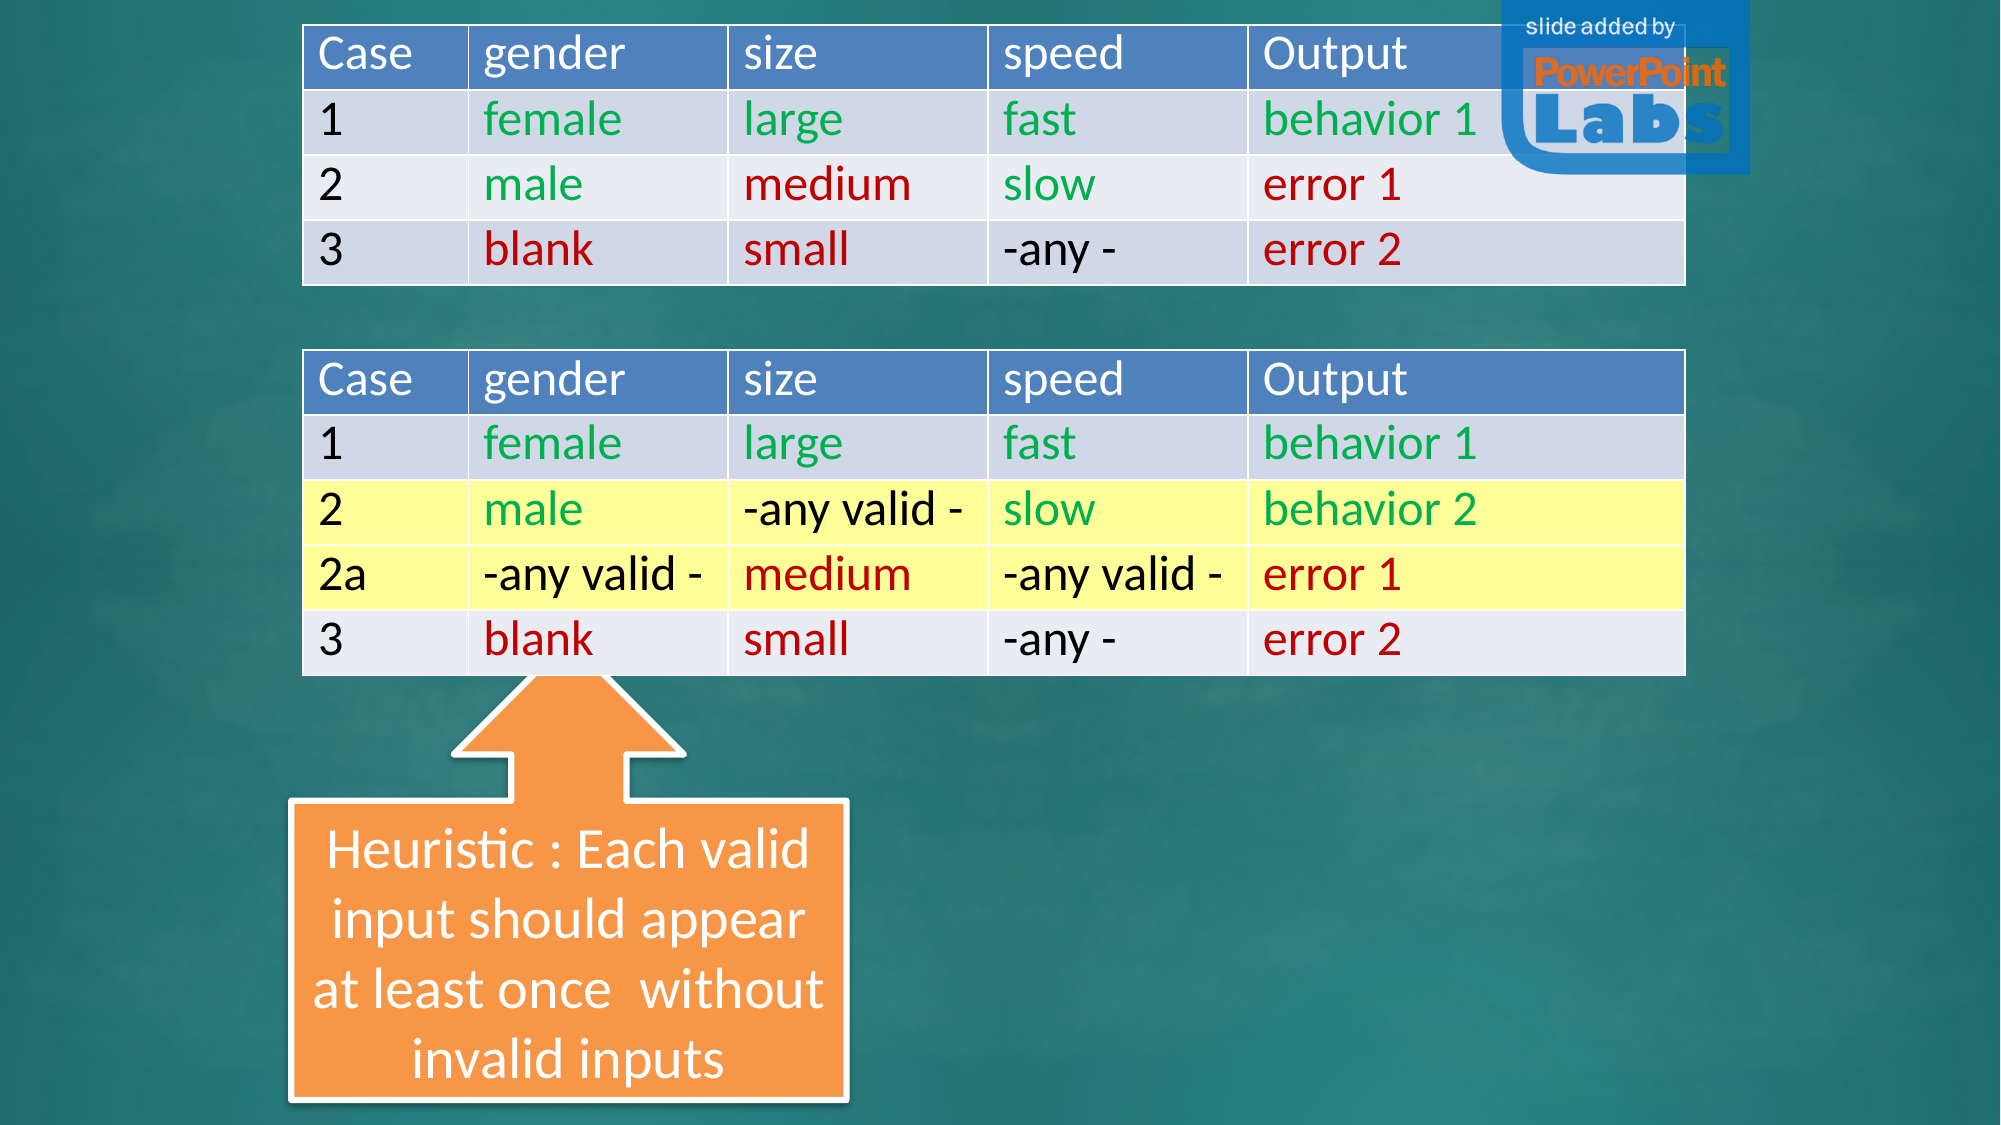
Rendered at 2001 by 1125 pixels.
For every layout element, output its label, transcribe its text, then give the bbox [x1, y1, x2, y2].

table_header Output [1249, 351, 1684, 414]
table_cell slow [989, 481, 1247, 544]
table_header gender [469, 351, 727, 414]
table_header gender [469, 26, 727, 89]
table_cell behavior 1 [1249, 91, 1494, 154]
table_cell blank [469, 221, 727, 284]
table_cell error 1 [1249, 156, 1684, 219]
table_cell 2 [304, 481, 468, 544]
table_cell small [729, 611, 987, 675]
table_cell 3 [304, 611, 468, 675]
table_header size [729, 351, 987, 414]
table_cell large [729, 416, 987, 479]
table_cell female [469, 416, 727, 479]
table_cell 1 [304, 91, 468, 154]
table_cell -any valid - [469, 546, 727, 609]
table_cell large [729, 91, 987, 154]
table_cell 2 [304, 156, 468, 219]
table_cell behavior 1 [1249, 416, 1684, 479]
table_cell error 2 [1249, 611, 1684, 675]
table_cell -any - [989, 611, 1247, 675]
table_cell error 2 [1249, 221, 1684, 284]
table_cell 2a [304, 546, 468, 609]
picture [0, 0, 2001, 1125]
table_cell -any valid - [989, 546, 1247, 609]
table_cell fast [989, 416, 1247, 479]
table_cell behavior 2 [1249, 481, 1684, 544]
table_header Output [1249, 26, 1494, 89]
table_cell slow [989, 156, 1247, 219]
table_cell male [469, 481, 727, 544]
text_box Heuristic : Each valid input should appear at least once without invalid inputs [288, 676, 850, 1104]
table_cell medium [729, 156, 987, 219]
table_cell 1 [304, 416, 468, 479]
table_cell -any valid - [729, 481, 987, 544]
table_cell female [469, 91, 727, 154]
table_cell fast [989, 91, 1247, 154]
table_cell error 1 [1249, 546, 1684, 609]
table_header Case [304, 26, 468, 89]
table_cell -any - [989, 221, 1247, 284]
table_header speed [989, 26, 1247, 89]
table_cell medium [729, 546, 987, 609]
table_header Case [304, 351, 468, 414]
table_cell male [469, 156, 727, 219]
table_cell 3 [304, 221, 468, 284]
table_cell blank [469, 611, 727, 675]
table_header size [729, 26, 987, 89]
table_header speed [989, 351, 1247, 414]
table_cell small [729, 221, 987, 284]
